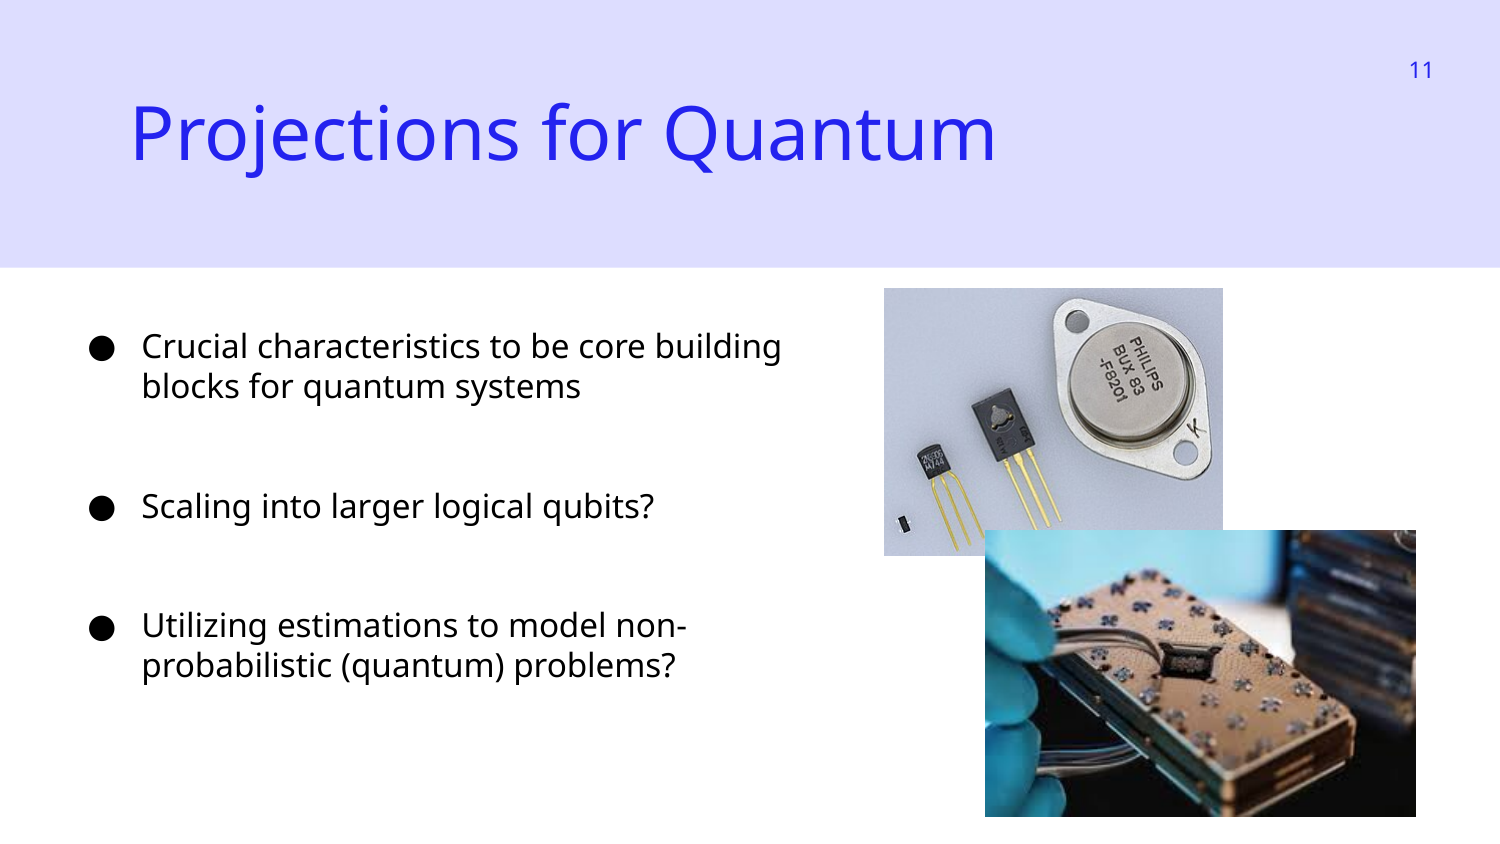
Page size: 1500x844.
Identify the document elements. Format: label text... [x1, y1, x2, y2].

title Crucial characteristics to be core building blocks for quantum systems Scaling into larger logical qubits? Utilizing estimations to model non-probabilistic (quantum) problems? [51, 310, 859, 844]
subtitle Projections for Quantum [129, 85, 1140, 209]
slide_number ‹#› [1392, 41, 1450, 71]
picture [884, 288, 1416, 817]
